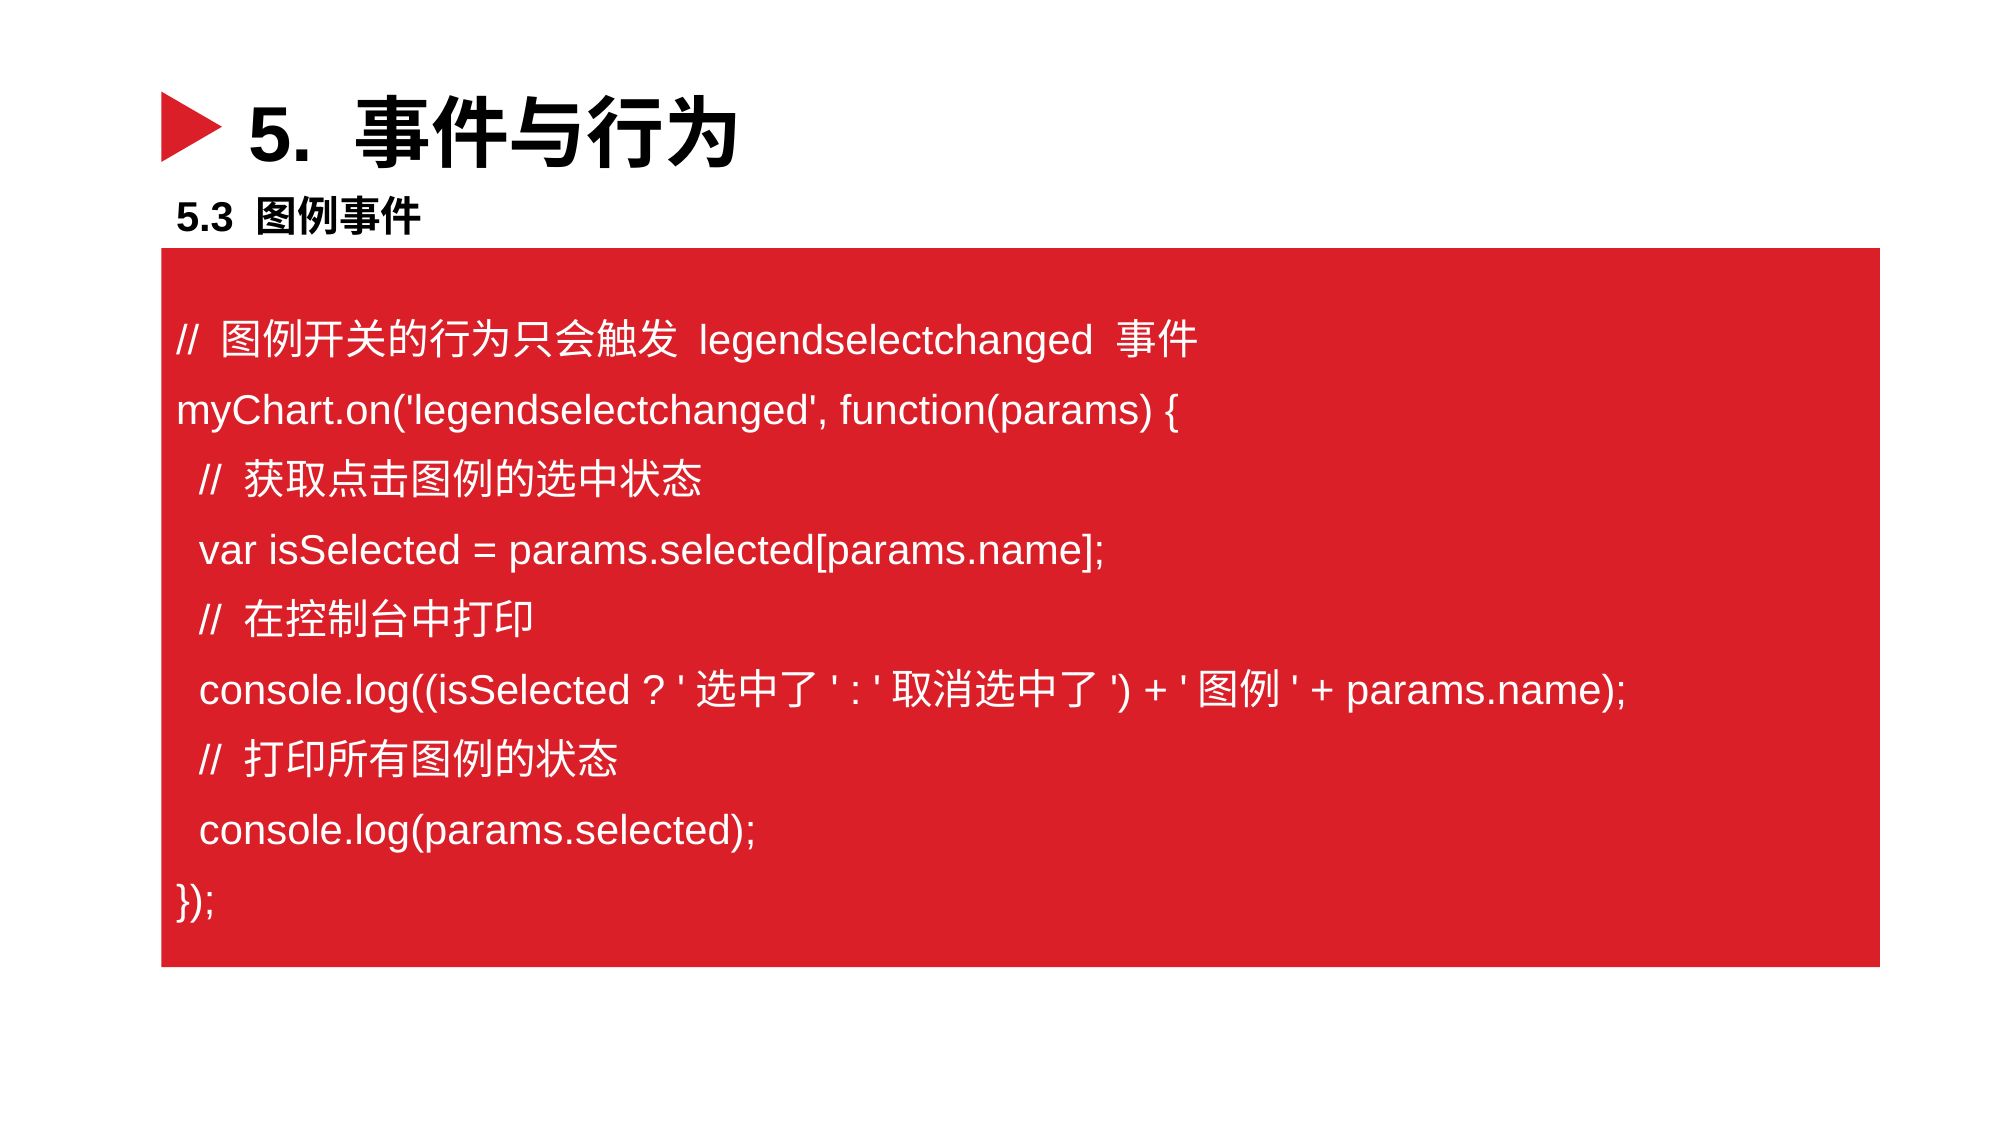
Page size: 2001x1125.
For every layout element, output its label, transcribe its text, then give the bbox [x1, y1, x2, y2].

text_box [160, 89, 225, 164]
text_box 5. 事件与行为 [233, 76, 794, 177]
text_box 5.3 图例事件 [161, 182, 806, 248]
text_box // 图例开关的行为只会触发 legendselectchanged 事件 myChart.on('legendselectchanged', function(params) { // 获取点击图例的选中状态 var isSelected = params.selected[params.name]; // 在控制台中打印 console.log((isSelected ? '选中了' : '取消选中了') + '图例' + params.name); // 打印所有图例的状态 console.log(params.selected); }); [161, 248, 1880, 968]
